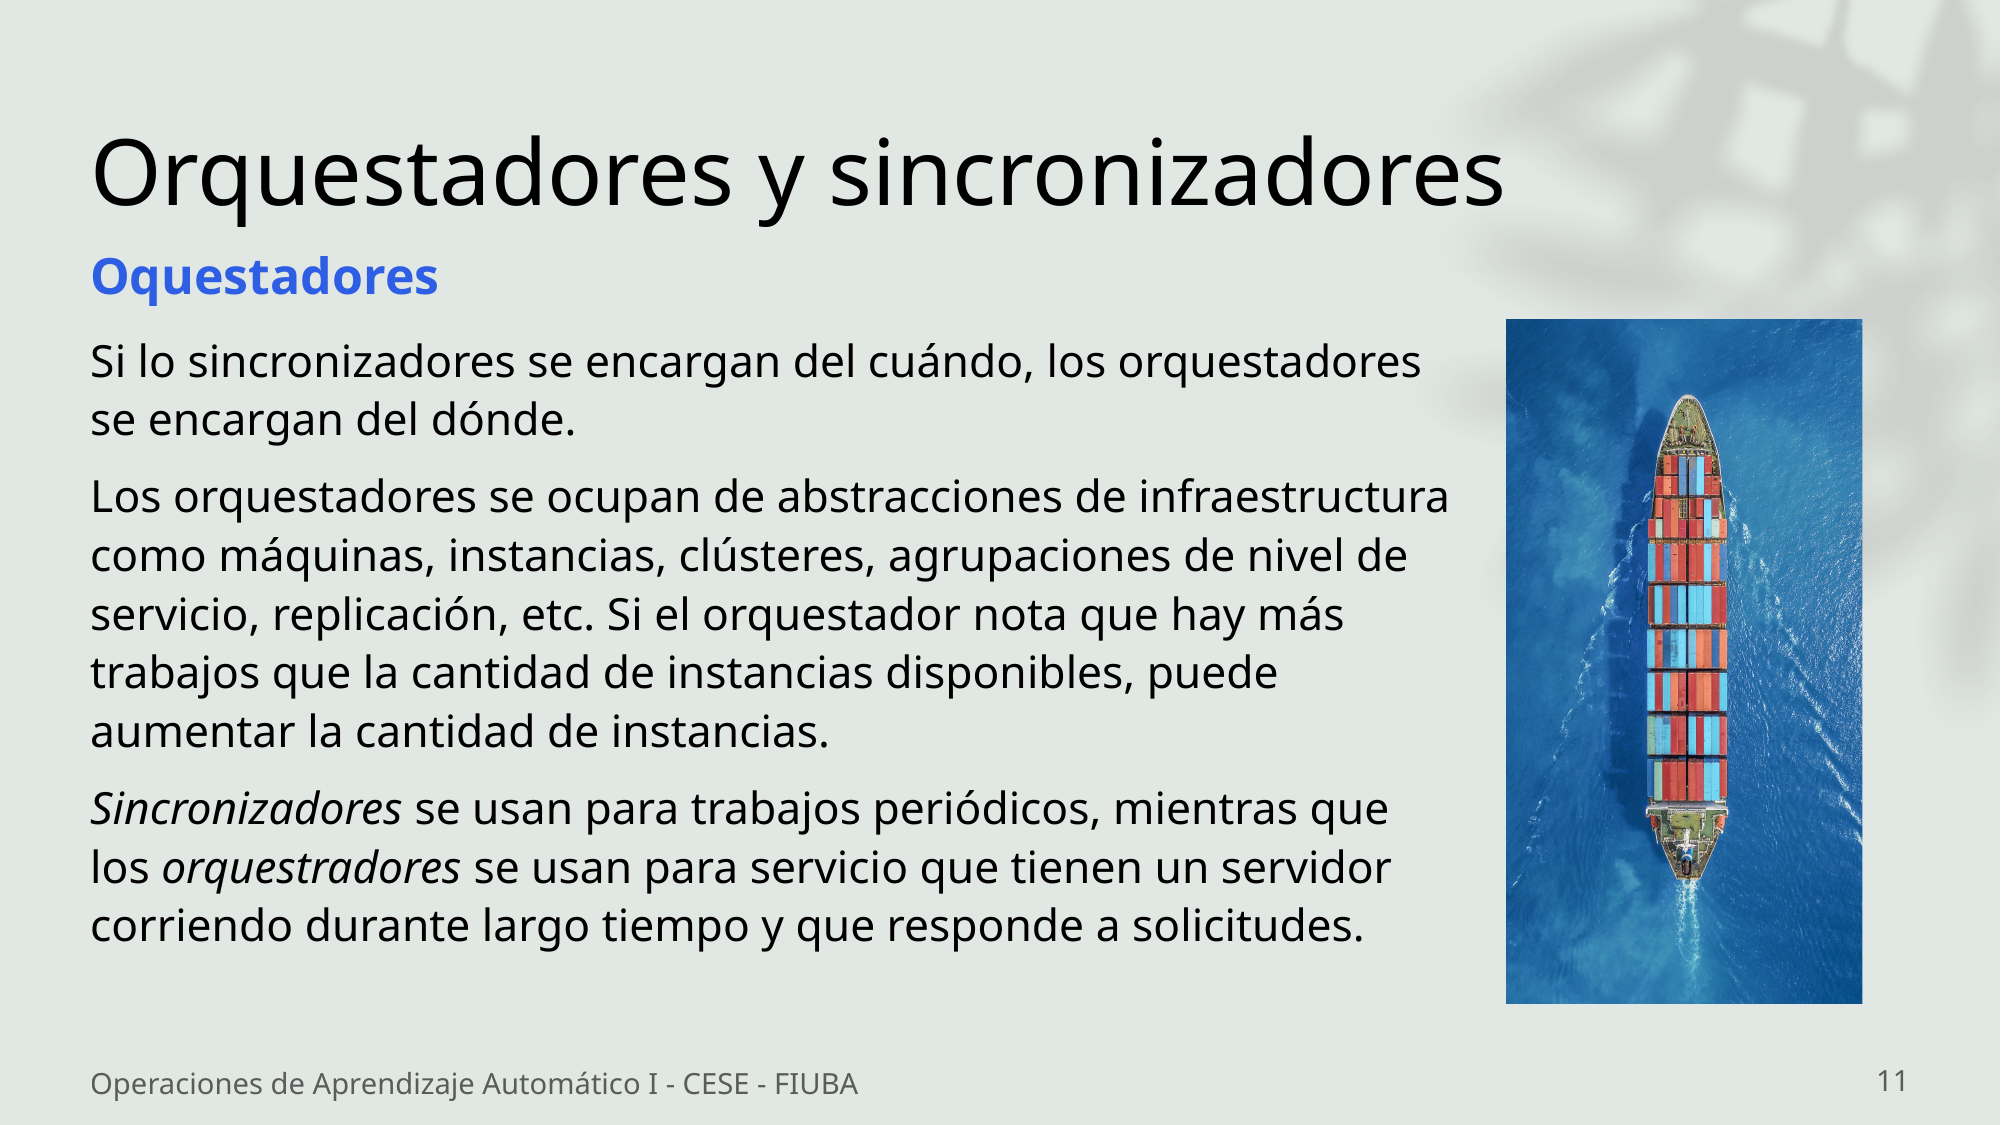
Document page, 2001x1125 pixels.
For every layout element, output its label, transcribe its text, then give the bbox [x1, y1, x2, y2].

list Si lo sincronizadores se encargan del cuándo, los orquestadores se encargan del dónde. Los orquestadores se ocupan de abstracciones de infraestructura como máquinas, instancias, clústeres, agrupaciones de nivel de servicio, replicación, etc. Si el orquestador nota que hay más trabajos que la cantidad de instancias disponibles, puede aumentar la cantidad de instancias. Sincronizadores se usan para trabajos periódicos, mientras que los orquestradores se usan para servicio que tienen un servidor corriendo durante largo tiempo y que responde a solicitudes. [75, 319, 1475, 1009]
text_box Oquestadores [75, 237, 1076, 313]
slide_number 11 [1474, 1052, 1925, 1113]
title Orquestadores y sincronizadores [75, 60, 1863, 278]
footer Operaciones de Aprendizaje Automático I - CESE - FIUBA [75, 1052, 976, 1113]
picture [1342, 319, 2000, 1004]
